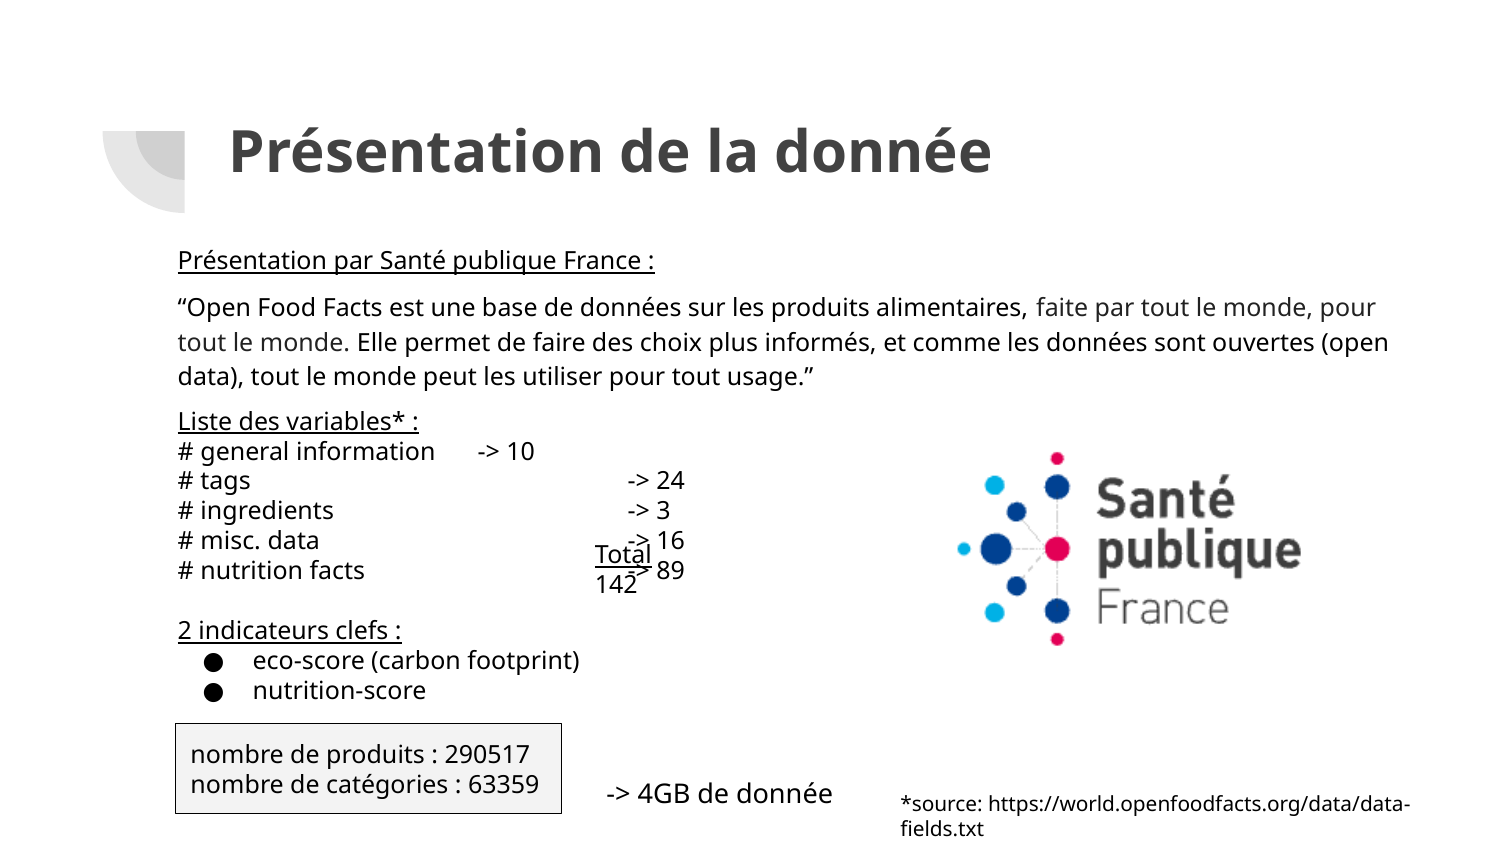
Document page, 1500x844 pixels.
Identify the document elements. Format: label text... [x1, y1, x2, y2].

text_box Présentation par Santé publique France : “Open Food Facts est une base de données sur les produits alimentaires, faite par tout le monde, pour tout le monde. Elle permet de faire des choix plus informés, et comme les données sont ouvertes (open data), tout le monde peut les utiliser pour tout usage.” [162, 225, 1419, 406]
text_box *source: https://world.openfoodfacts.org/data/data-fields.txt [885, 775, 1492, 844]
text_box -> 4GB de donnée [591, 761, 928, 824]
text_box Total 142 [580, 523, 705, 614]
title Présentation de la donnée [213, 98, 1368, 214]
text_box nombre de produits : 290517 nombre de catégories : 63359 [175, 723, 562, 814]
picture [899, 421, 1384, 679]
text_box Liste des variables* : # general information -> 10 # tags -> 24 # ingredients -> 3 # misc. data -> 16 # nutrition facts -> 89 2 indicateurs clefs : eco-score (carbon footprint) nutrition-score [162, 390, 1074, 720]
